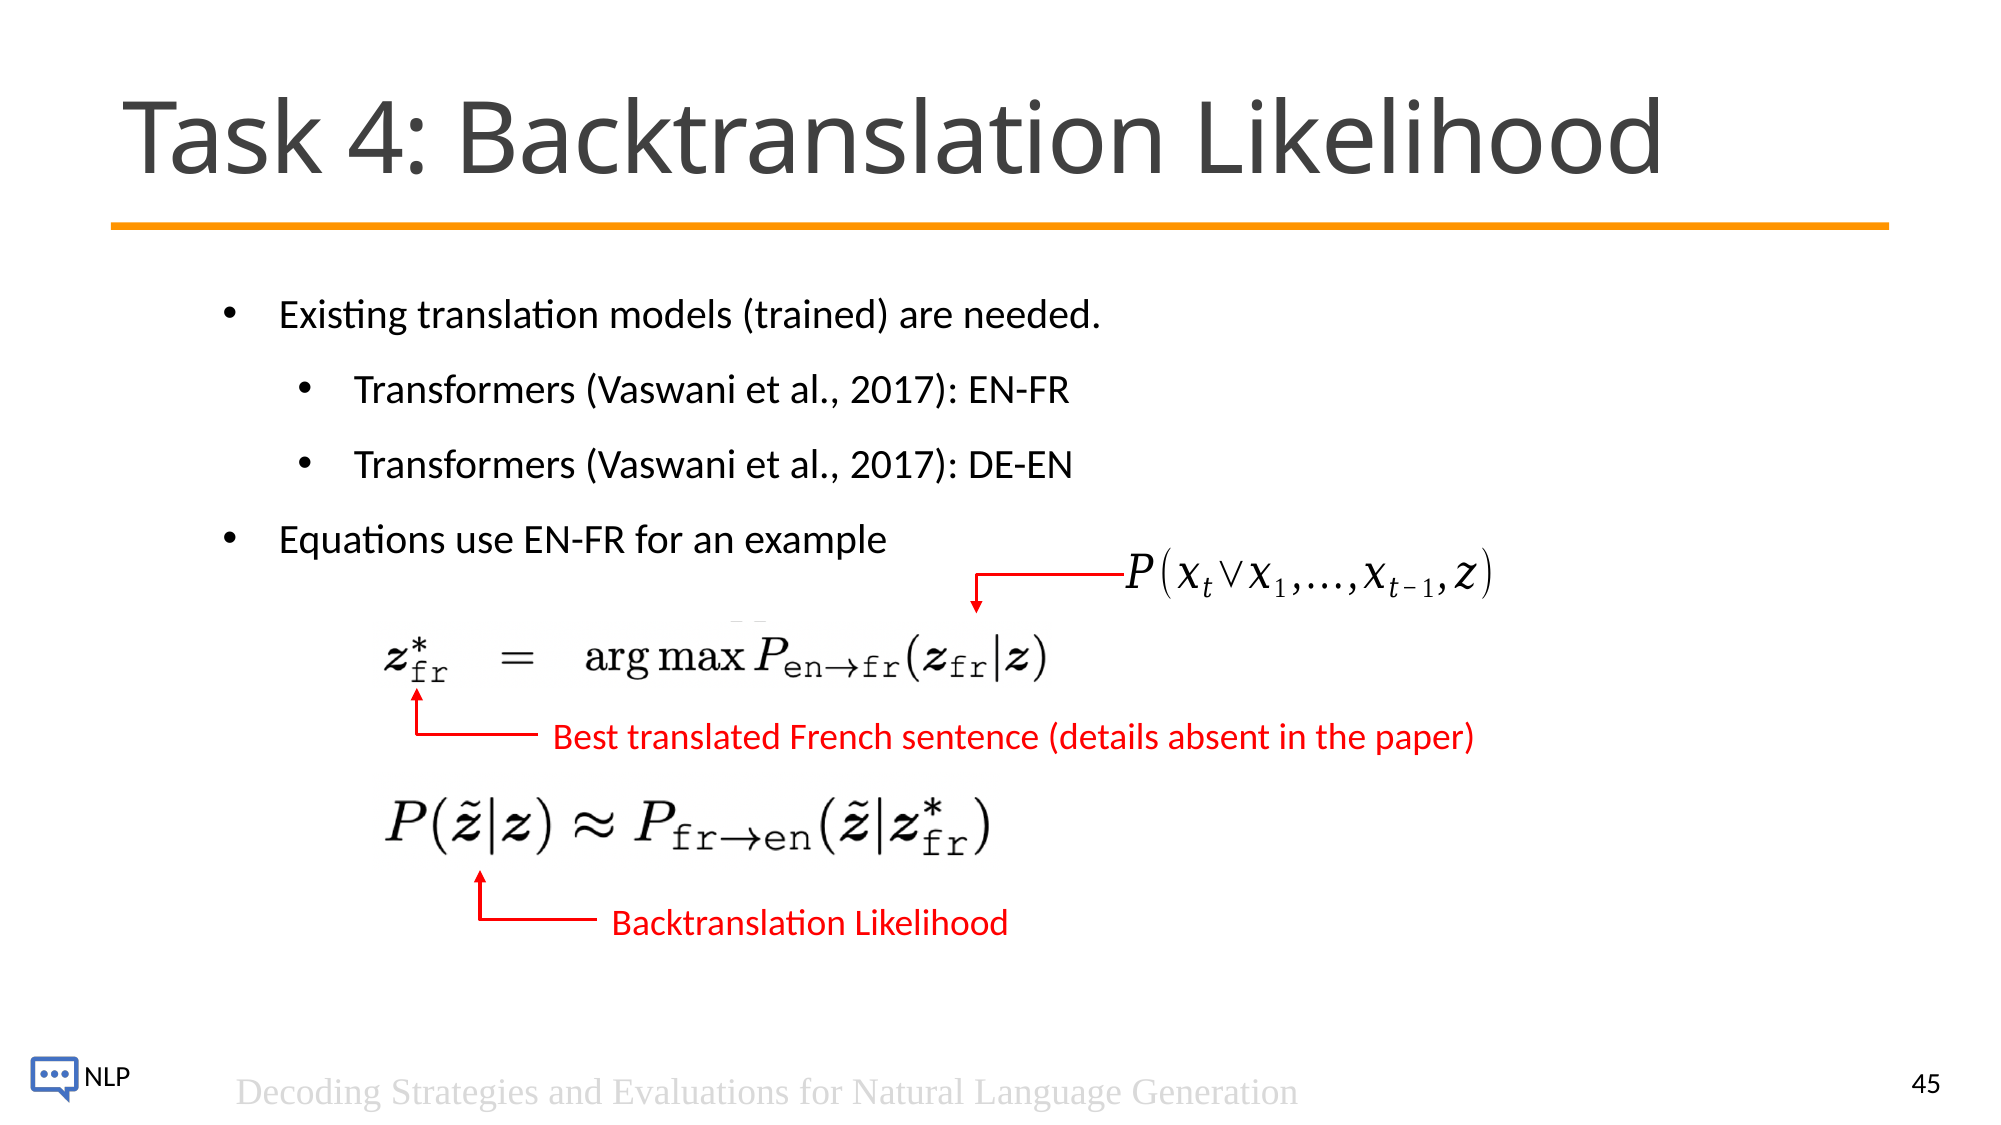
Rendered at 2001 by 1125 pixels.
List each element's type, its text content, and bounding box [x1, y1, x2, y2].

text_box Backtranslation Likelihood [596, 890, 1052, 950]
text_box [416, 687, 539, 736]
picture [23, 1047, 86, 1110]
slide_number 45 [1740, 1052, 1957, 1113]
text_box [975, 573, 1125, 614]
text_box Existing translation models (trained) are needed. Transformers (Vaswani et al., 2017): EN-FR Transformers (Vaswani et al., 2017): DE-EN Equations use EN-FR for an example [207, 254, 1793, 570]
text_box Best translated French sentence (details absent in the paper) [538, 704, 1538, 765]
picture [371, 621, 1052, 689]
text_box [479, 869, 598, 921]
title Task 4: Backtranslation Likelihood [107, 58, 1899, 228]
picture [371, 771, 1001, 871]
text_box Decoding Strategies and Evaluations for Natural Language Generation [220, 1059, 1349, 1120]
